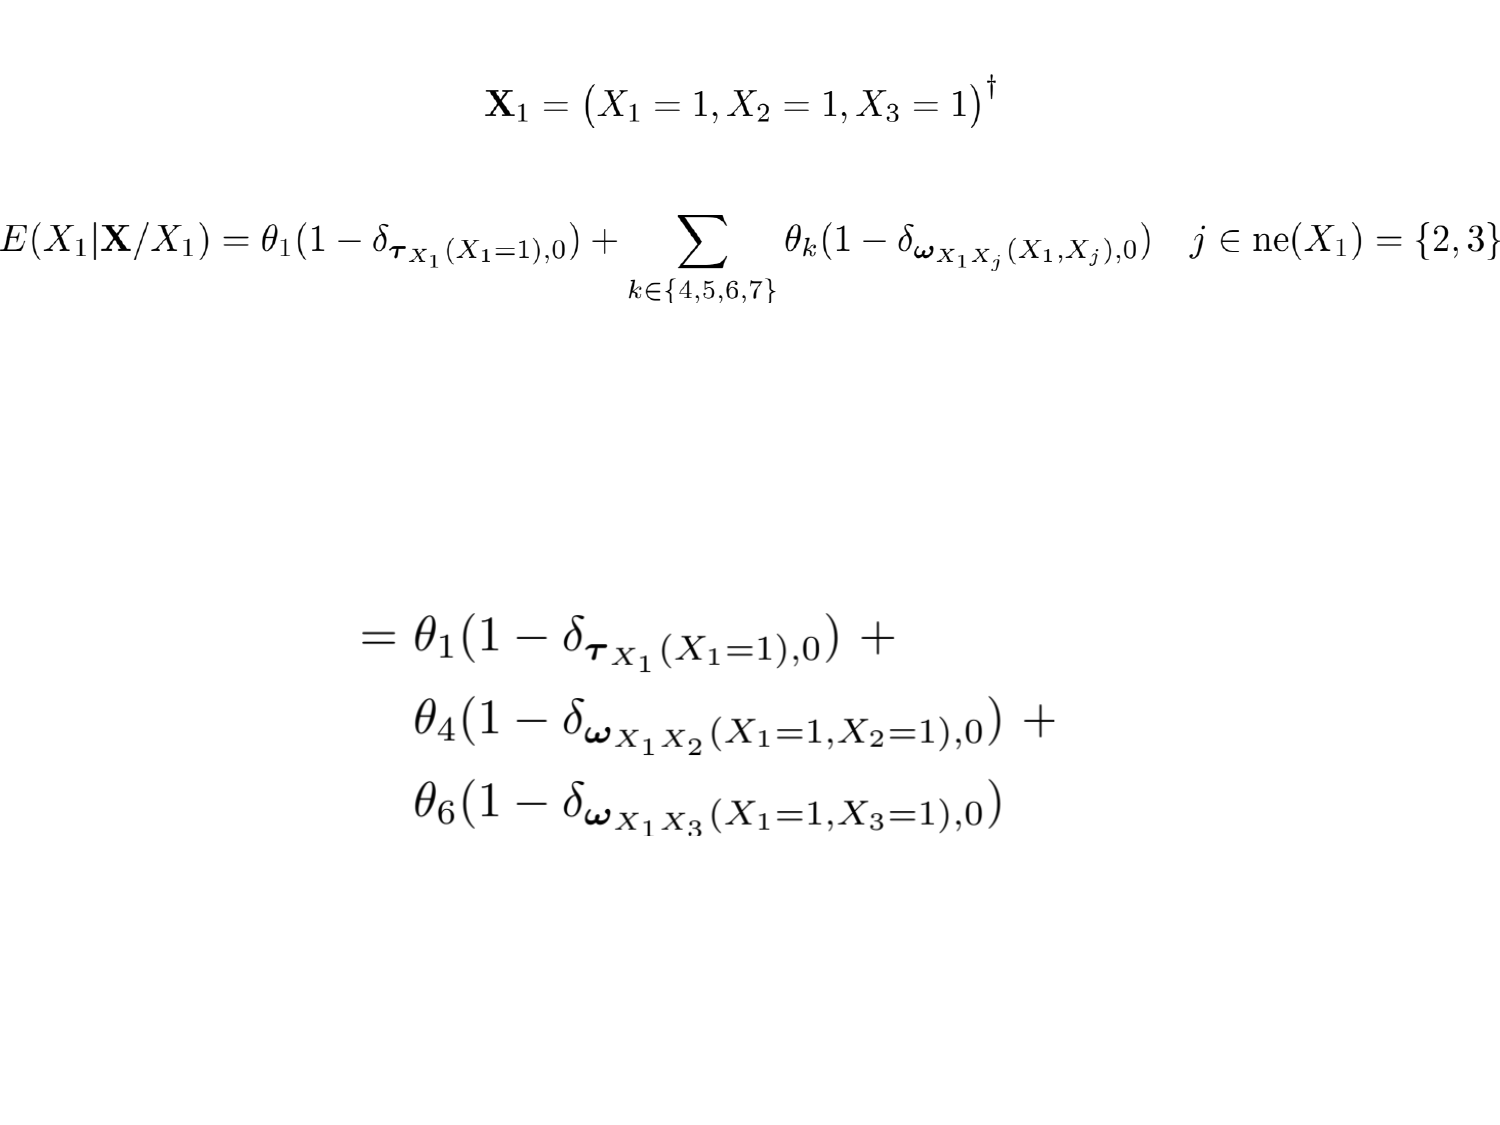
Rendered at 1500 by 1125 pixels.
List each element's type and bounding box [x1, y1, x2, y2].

picture [0, 214, 1500, 304]
picture [484, 73, 996, 128]
picture [360, 613, 1055, 836]
